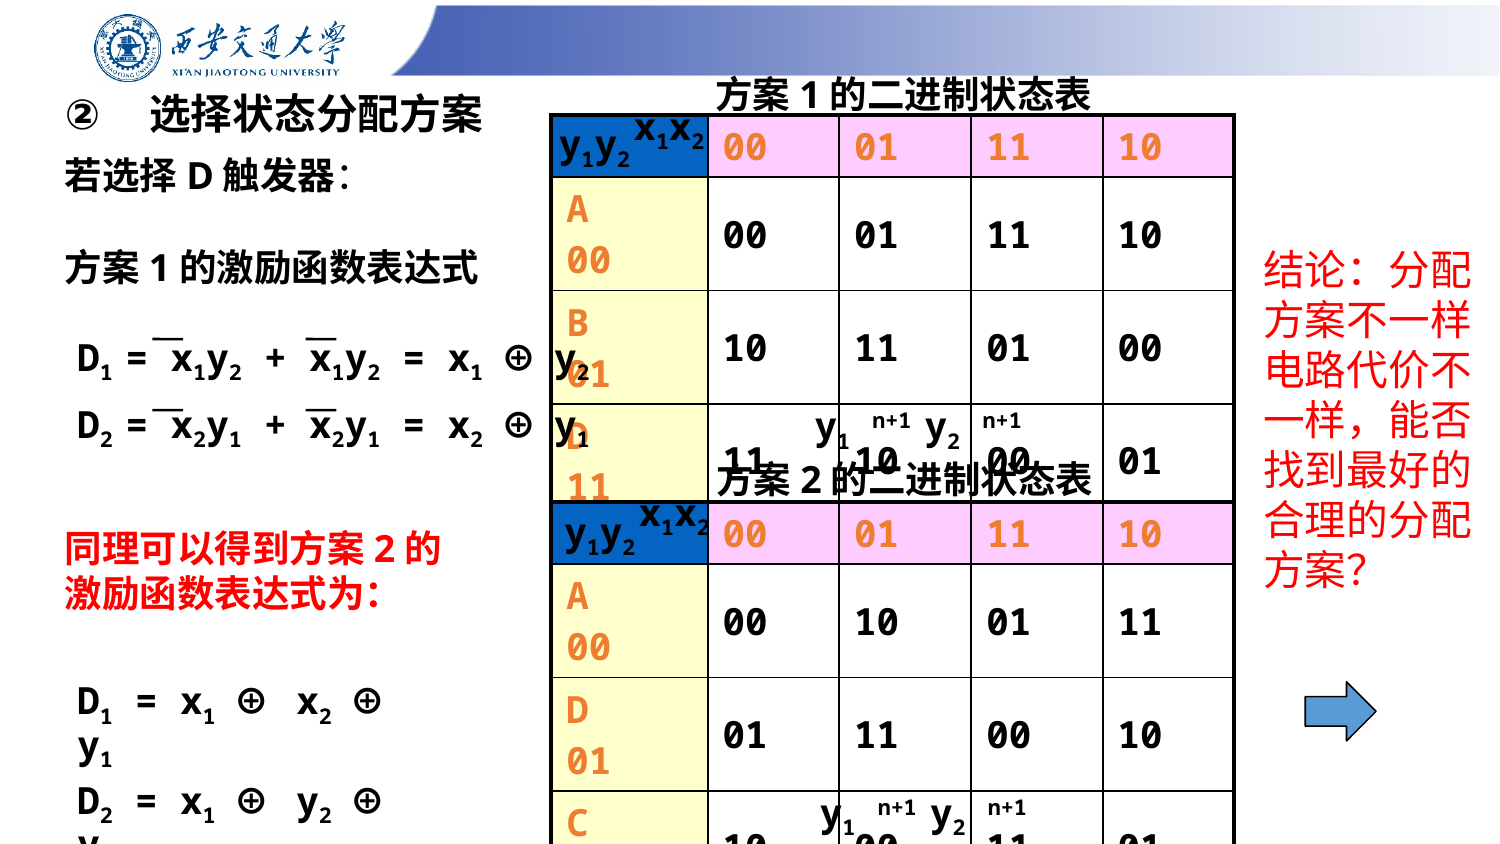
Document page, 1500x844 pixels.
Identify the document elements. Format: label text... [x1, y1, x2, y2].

table_cell 00 [1148, 291, 1232, 403]
list 若选择D触发器： [50, 150, 544, 216]
table_cell 10 [1148, 178, 1232, 290]
text_box 结论：分配方案不一样电路代价不一样，能否找到最好的合理的分配方案？ [1248, 236, 1500, 602]
table_cell 11 [1129, 565, 1232, 677]
table_header 10 [1148, 117, 1232, 176]
text_box 同理可以得到方案2的激励函数表达式为： [50, 517, 475, 623]
picture [0, 0, 1500, 844]
text_box D1 = x1y2 + x1y2 = x1 ⊕ y2 [62, 326, 544, 393]
table_cell 10 [1129, 678, 1232, 790]
text_box [1305, 681, 1377, 741]
text_box D2 = x2y1 + x2y1 = x2 ⊕ y1 [62, 393, 544, 460]
text_box 方案1的激励函数表达式 [49, 236, 544, 296]
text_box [544, 63, 1148, 470]
title 选择状态分配方案 [50, 86, 544, 143]
table_cell 01 [1129, 792, 1232, 844]
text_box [549, 481, 1129, 844]
table_header 10 [1129, 504, 1232, 563]
table_cell D 11 [553, 470, 701, 481]
table_cell 01 [1148, 405, 1232, 500]
text_box D1 = x1 ⊕ x2 ⊕ y1 D2 = x1 ⊕ y2 ⊕ y1 [62, 672, 432, 844]
text_box 方案2的二进制状态表 [701, 448, 1149, 509]
